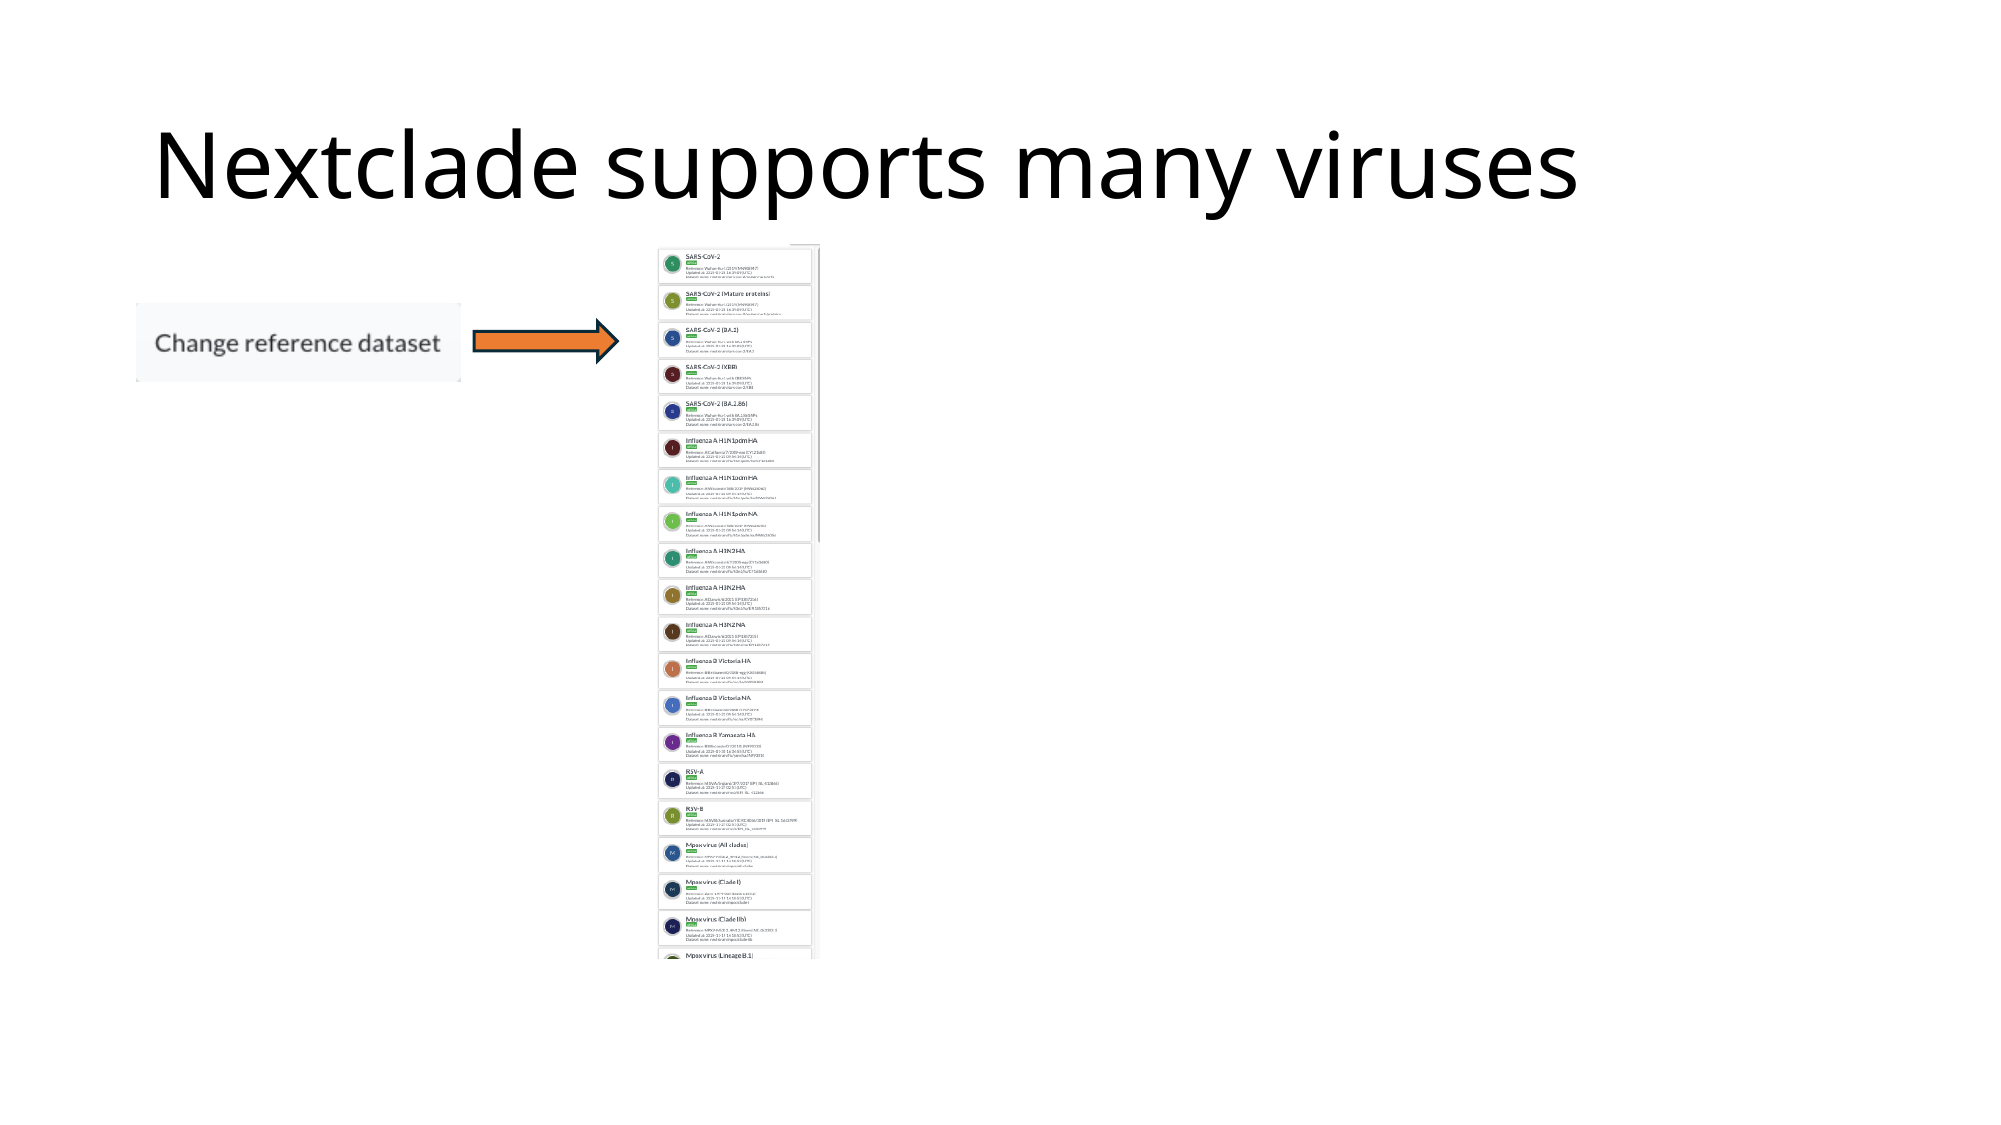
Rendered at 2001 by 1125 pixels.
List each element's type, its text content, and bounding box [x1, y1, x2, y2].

title Nextclade supports many viruses [137, 59, 1863, 278]
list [651, 244, 820, 960]
picture [136, 302, 461, 382]
text_box [472, 317, 620, 365]
